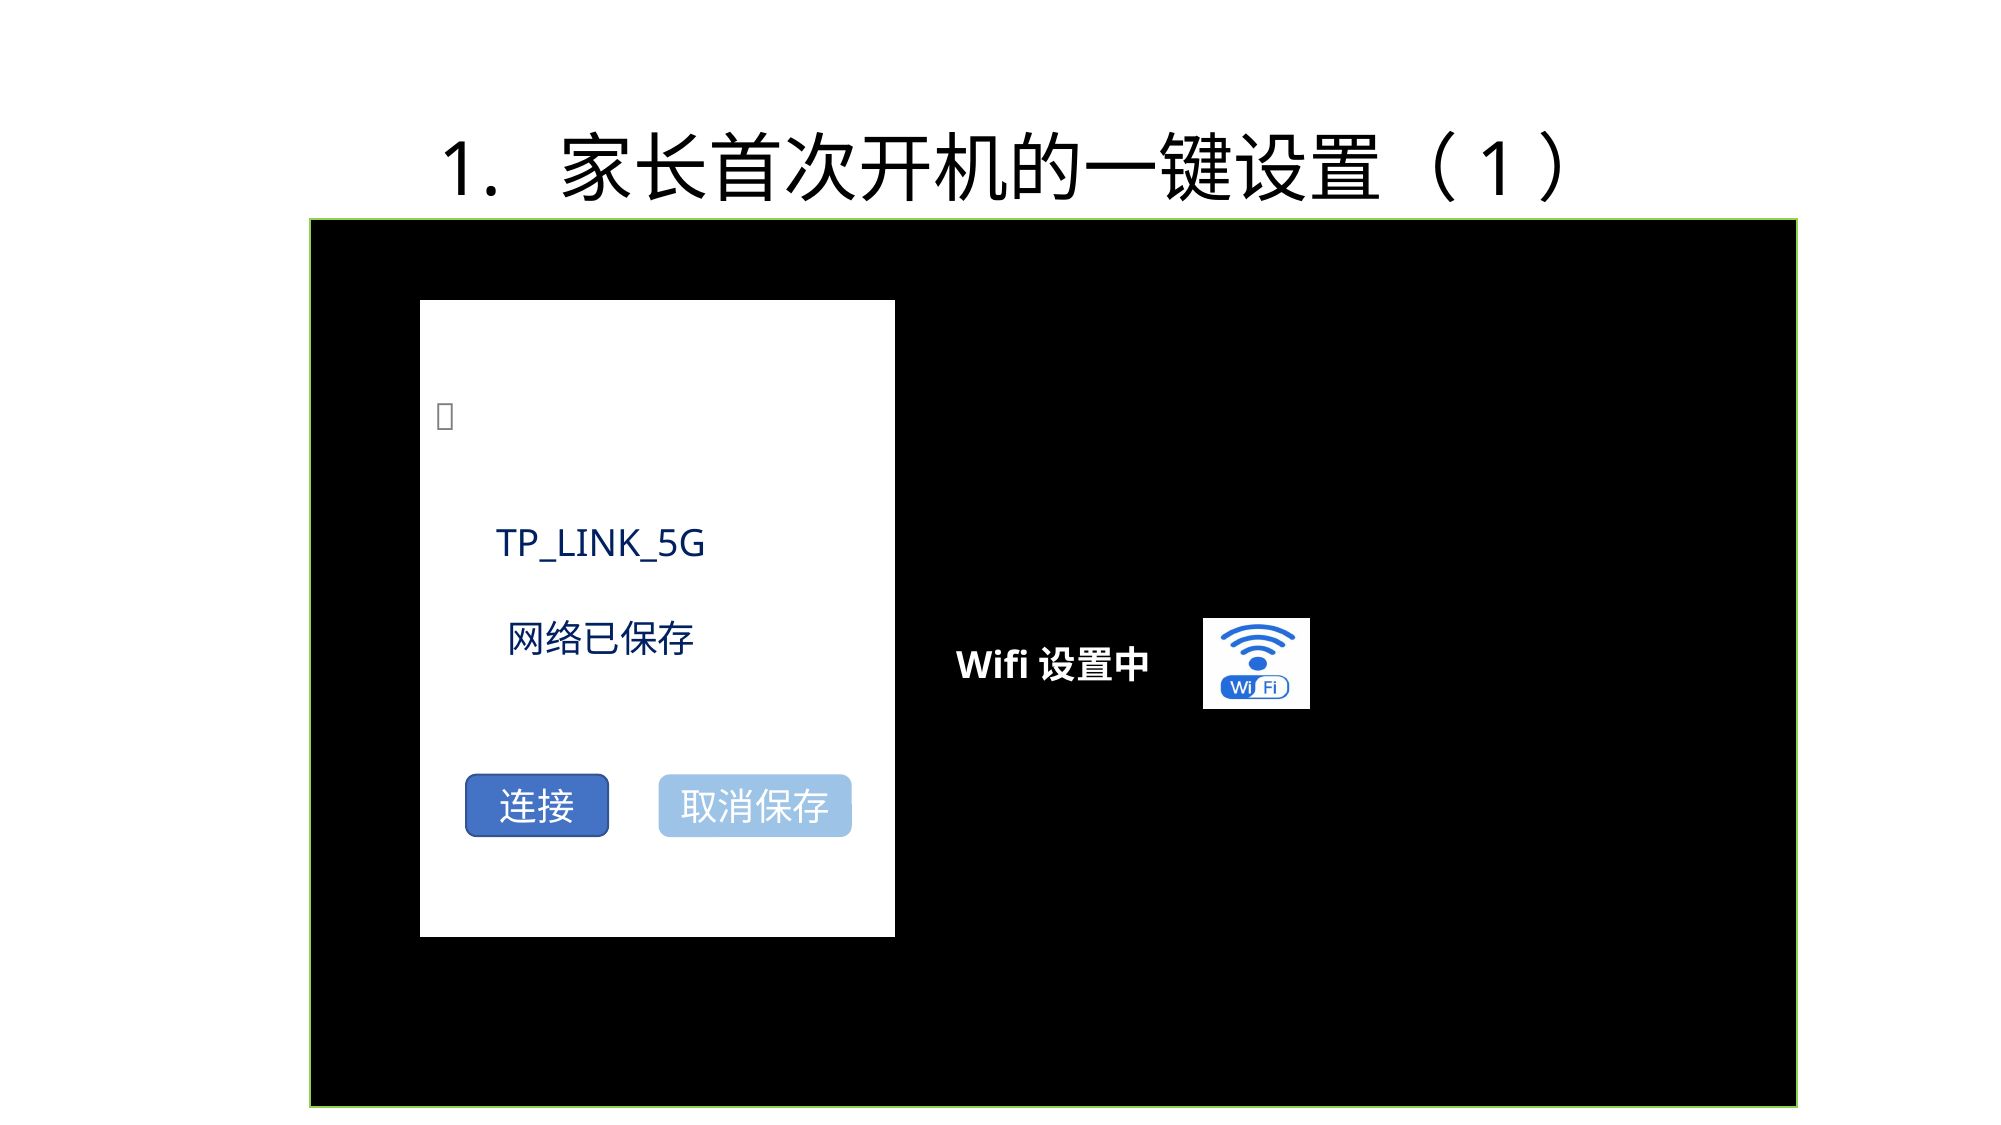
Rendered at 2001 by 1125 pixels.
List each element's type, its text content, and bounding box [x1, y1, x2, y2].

text_box 网络已保存 [452, 585, 751, 690]
text_box 连接 [465, 773, 610, 838]
text_box TP_LINK_5G [452, 490, 751, 585]
picture [1203, 618, 1310, 709]
text_box Wifi设置中 [309, 220, 1798, 1108]
text_box 取消保存 [658, 774, 852, 838]
title 1. 家长首次开机的一键设置（1） [249, 26, 1801, 220]
text_box  [418, 298, 897, 939]
